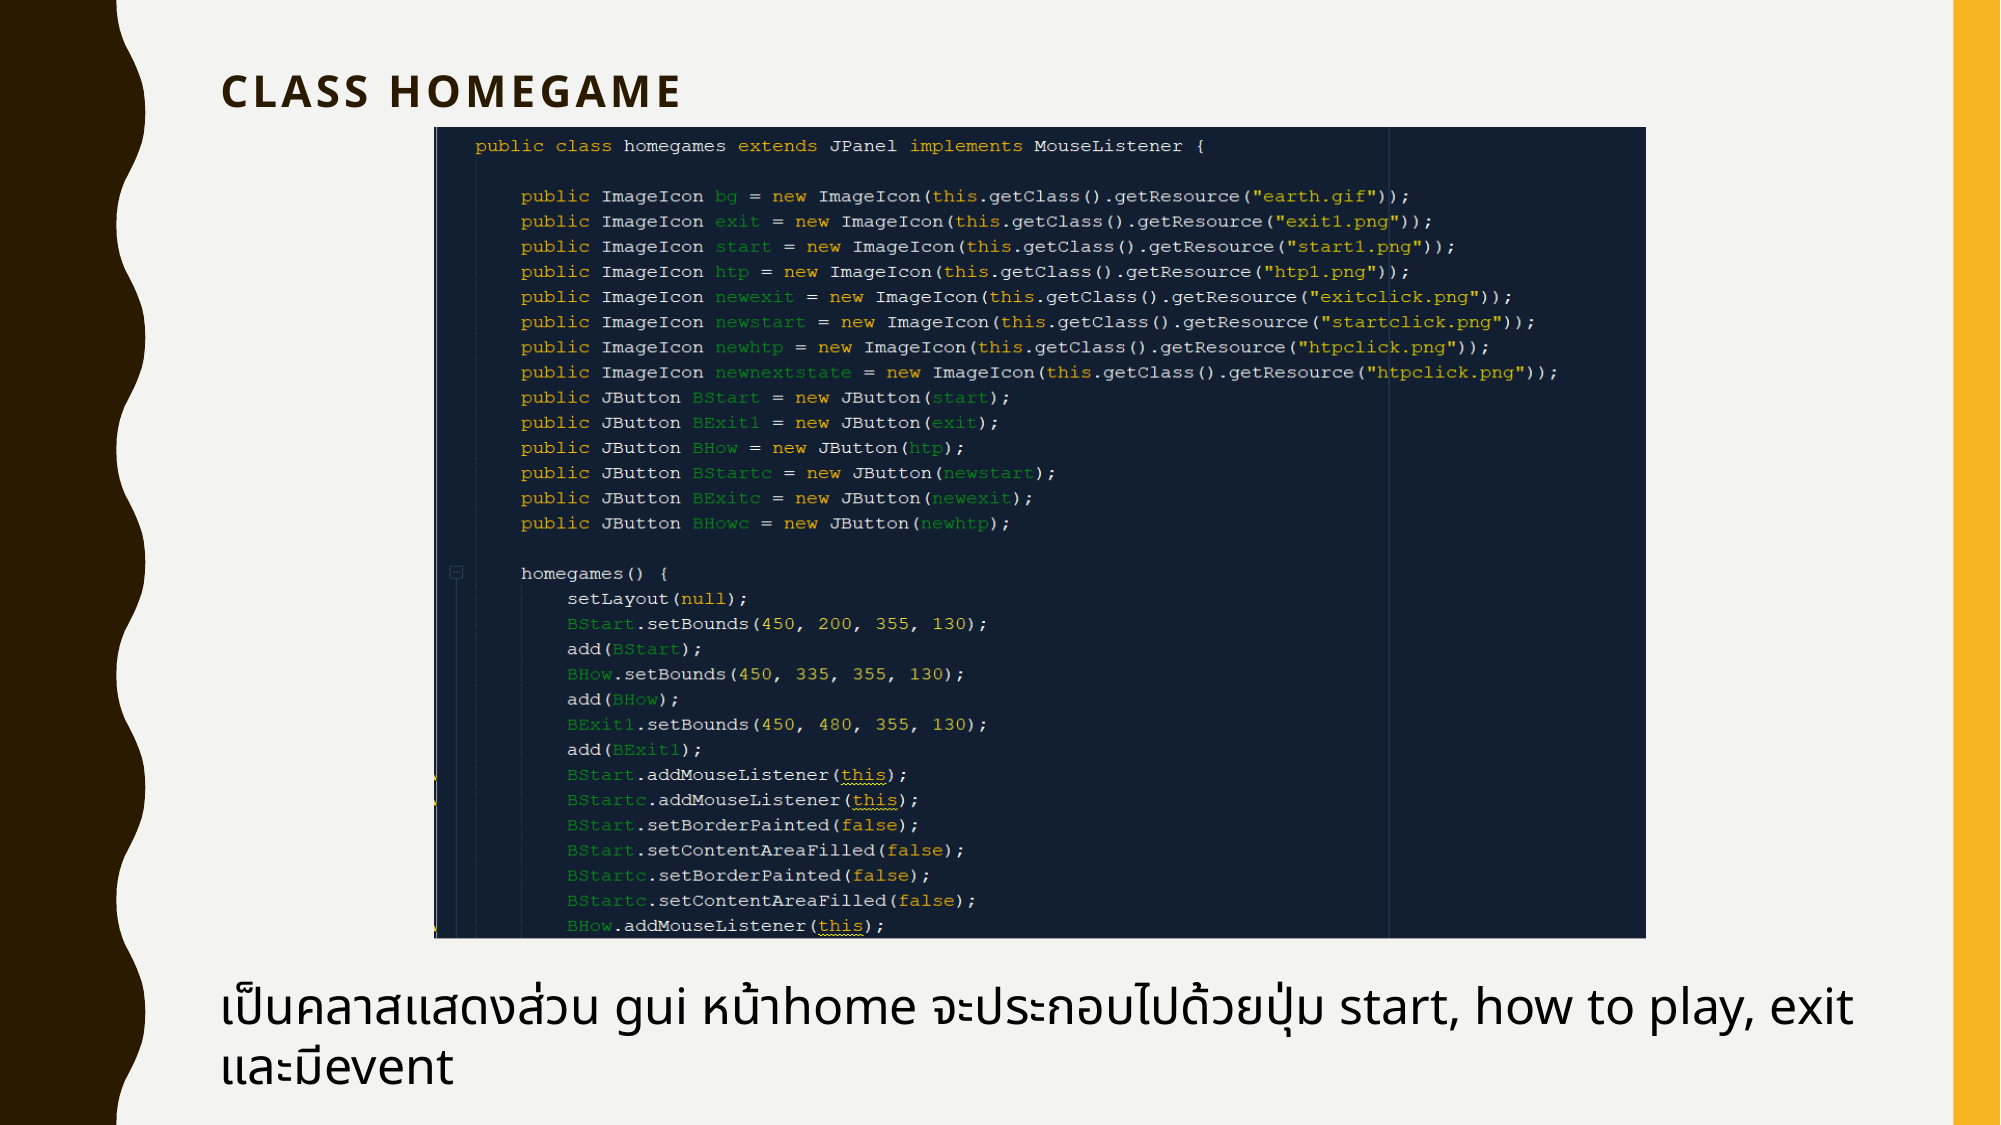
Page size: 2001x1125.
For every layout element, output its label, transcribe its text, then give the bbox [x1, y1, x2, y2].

text_box เป็นคลาสแสดงส่วน gui หน้าhome จะประกอบไปด้วยปุ่ม start, how to play, exit และมีevent [205, 966, 1939, 1125]
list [434, 127, 1646, 939]
title Class homegame [205, 62, 1875, 161]
